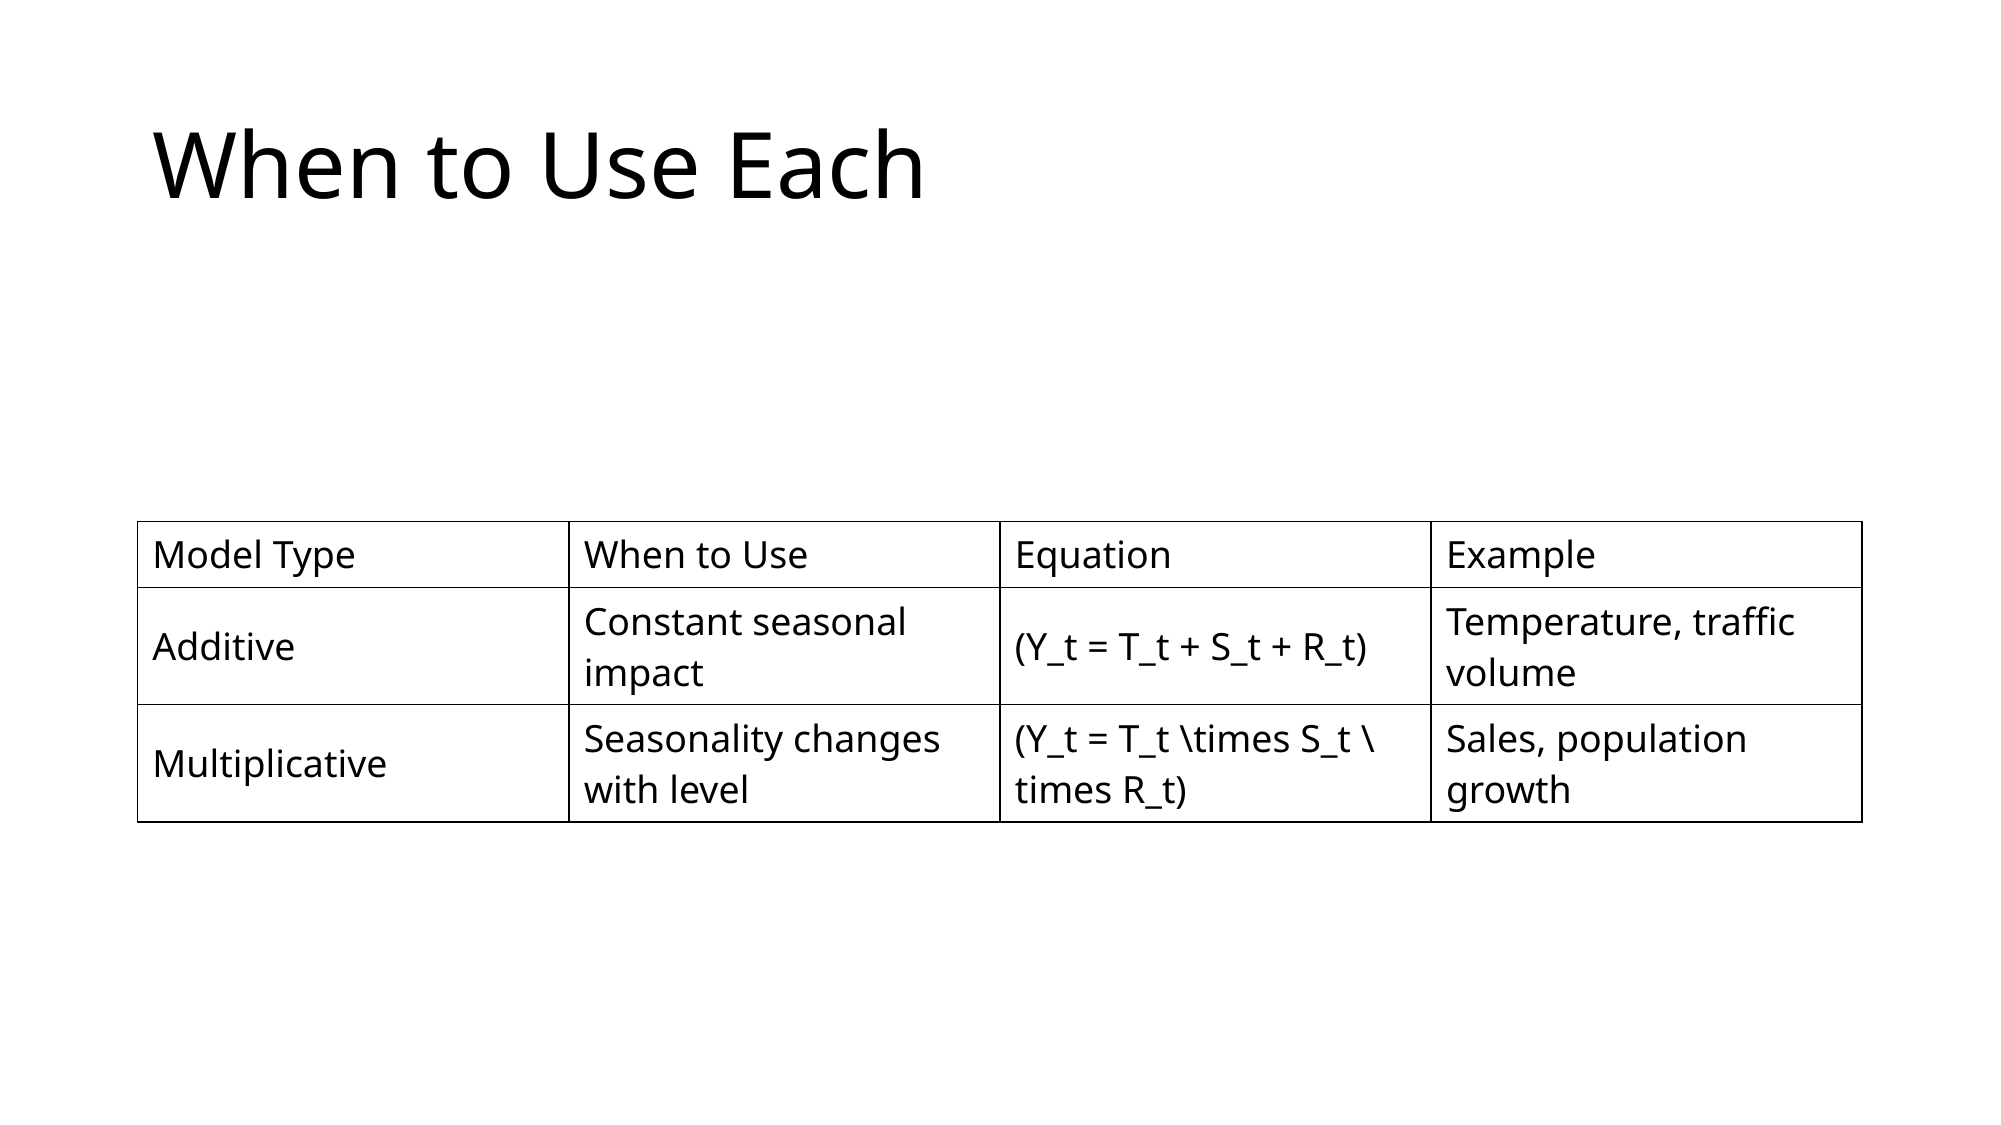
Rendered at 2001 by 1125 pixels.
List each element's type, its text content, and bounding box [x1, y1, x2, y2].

table_cell (Y_t = T_t + S_t + R_t) [1001, 588, 1430, 704]
table_cell (Y_t = T_t \times S_t \times R_t) [1001, 705, 1430, 821]
table_cell Additive [138, 588, 568, 704]
table_cell Temperature, traffic volume [1432, 588, 1861, 704]
table_cell Constant seasonal impact [570, 588, 999, 704]
table_header Equation [1001, 522, 1430, 587]
table_header Example [1432, 522, 1861, 587]
table_cell Multiplicative [138, 705, 568, 821]
table_cell Seasonality changes with level [570, 705, 999, 821]
table_header When to Use [570, 522, 999, 587]
table_header Model Type [138, 522, 568, 587]
title When to Use Each [137, 59, 1863, 278]
table_cell Sales, population growth [1432, 705, 1861, 821]
